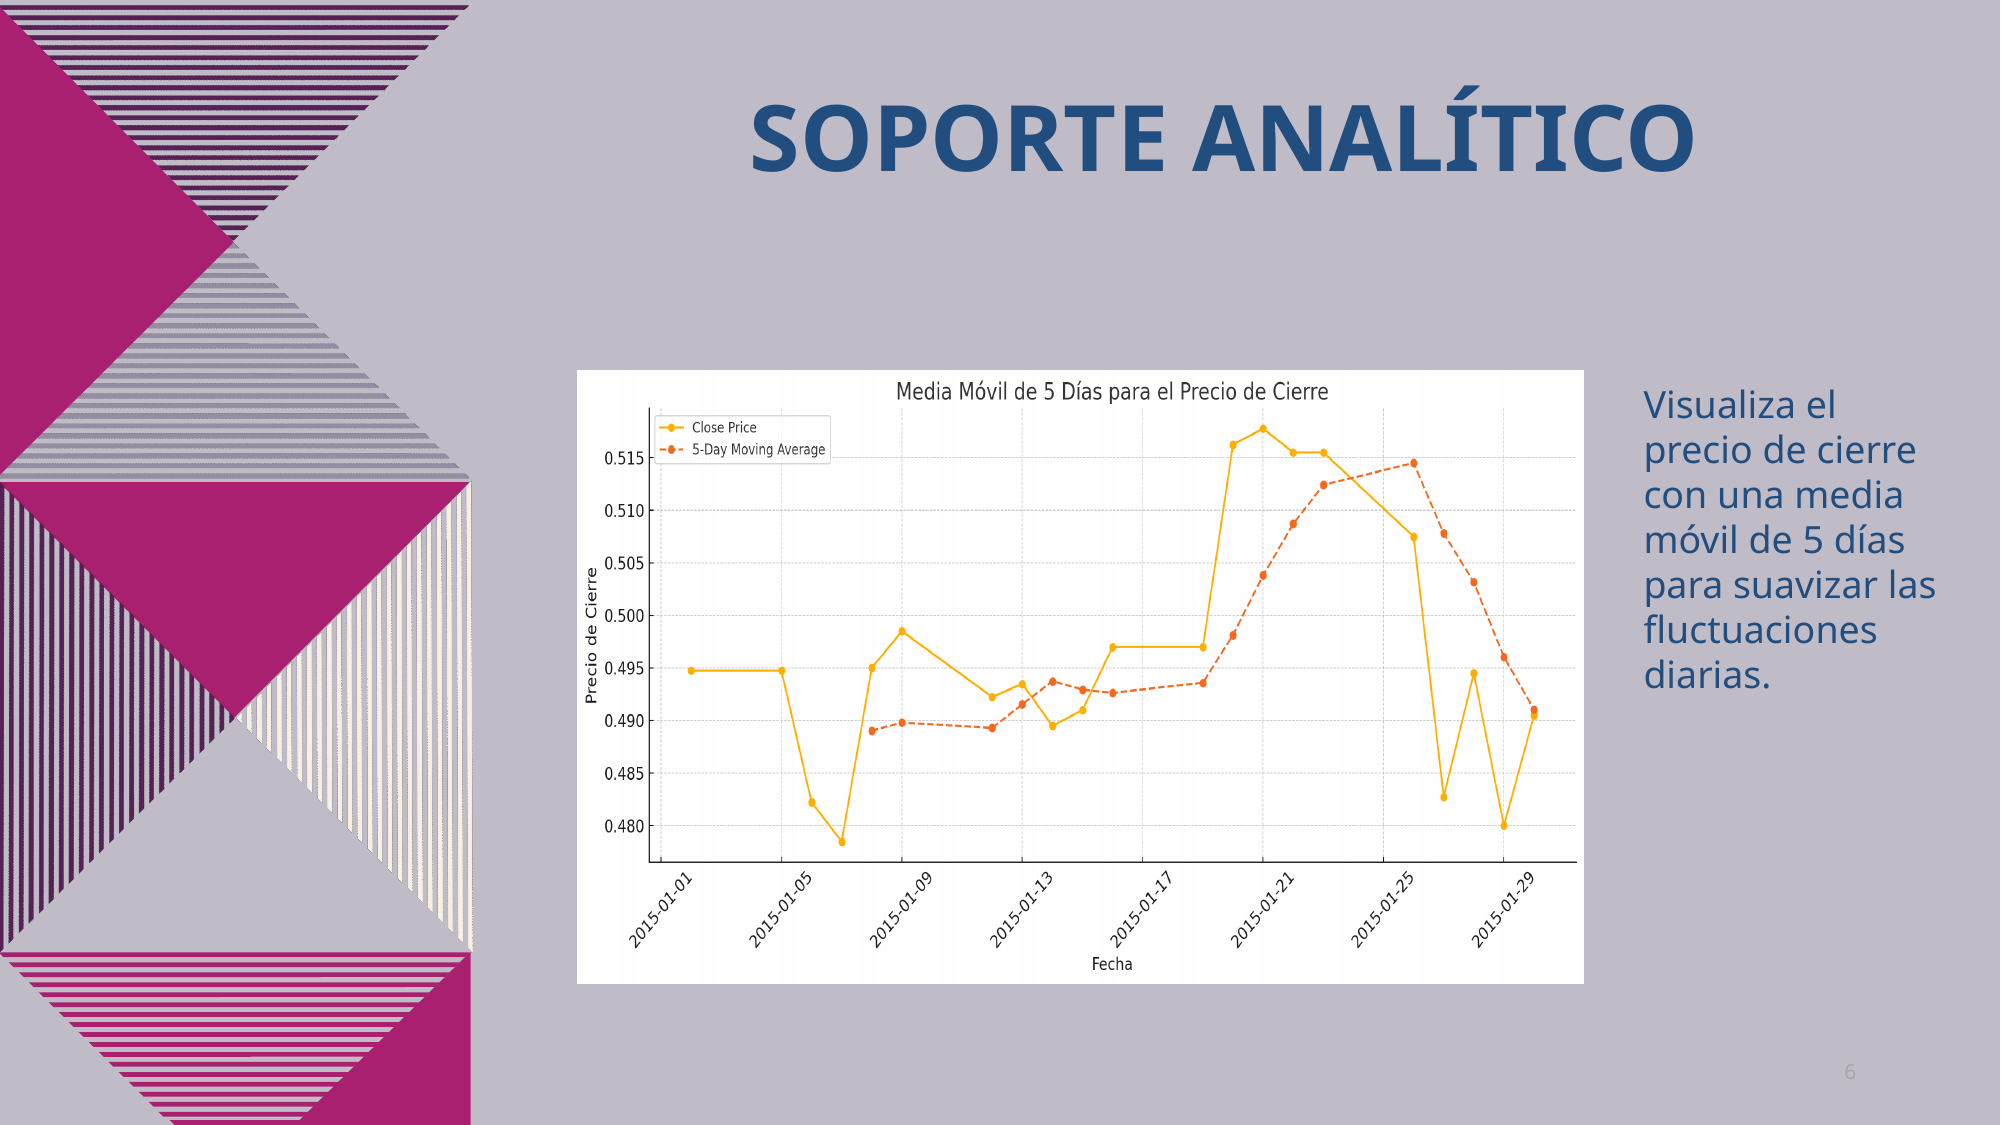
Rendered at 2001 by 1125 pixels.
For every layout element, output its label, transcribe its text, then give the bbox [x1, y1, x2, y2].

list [577, 370, 1584, 984]
title Soporte analítico [577, 85, 1872, 420]
text_box Visualiza el precio de cierre con una media móvil de 5 días para suavizar las fluctuaciones diarias. [1628, 373, 1965, 703]
picture [0, 0, 468, 241]
picture [0, 483, 234, 951]
slide_number 6 [1796, 1042, 1872, 1103]
picture [236, 481, 577, 952]
picture [0, 242, 469, 482]
